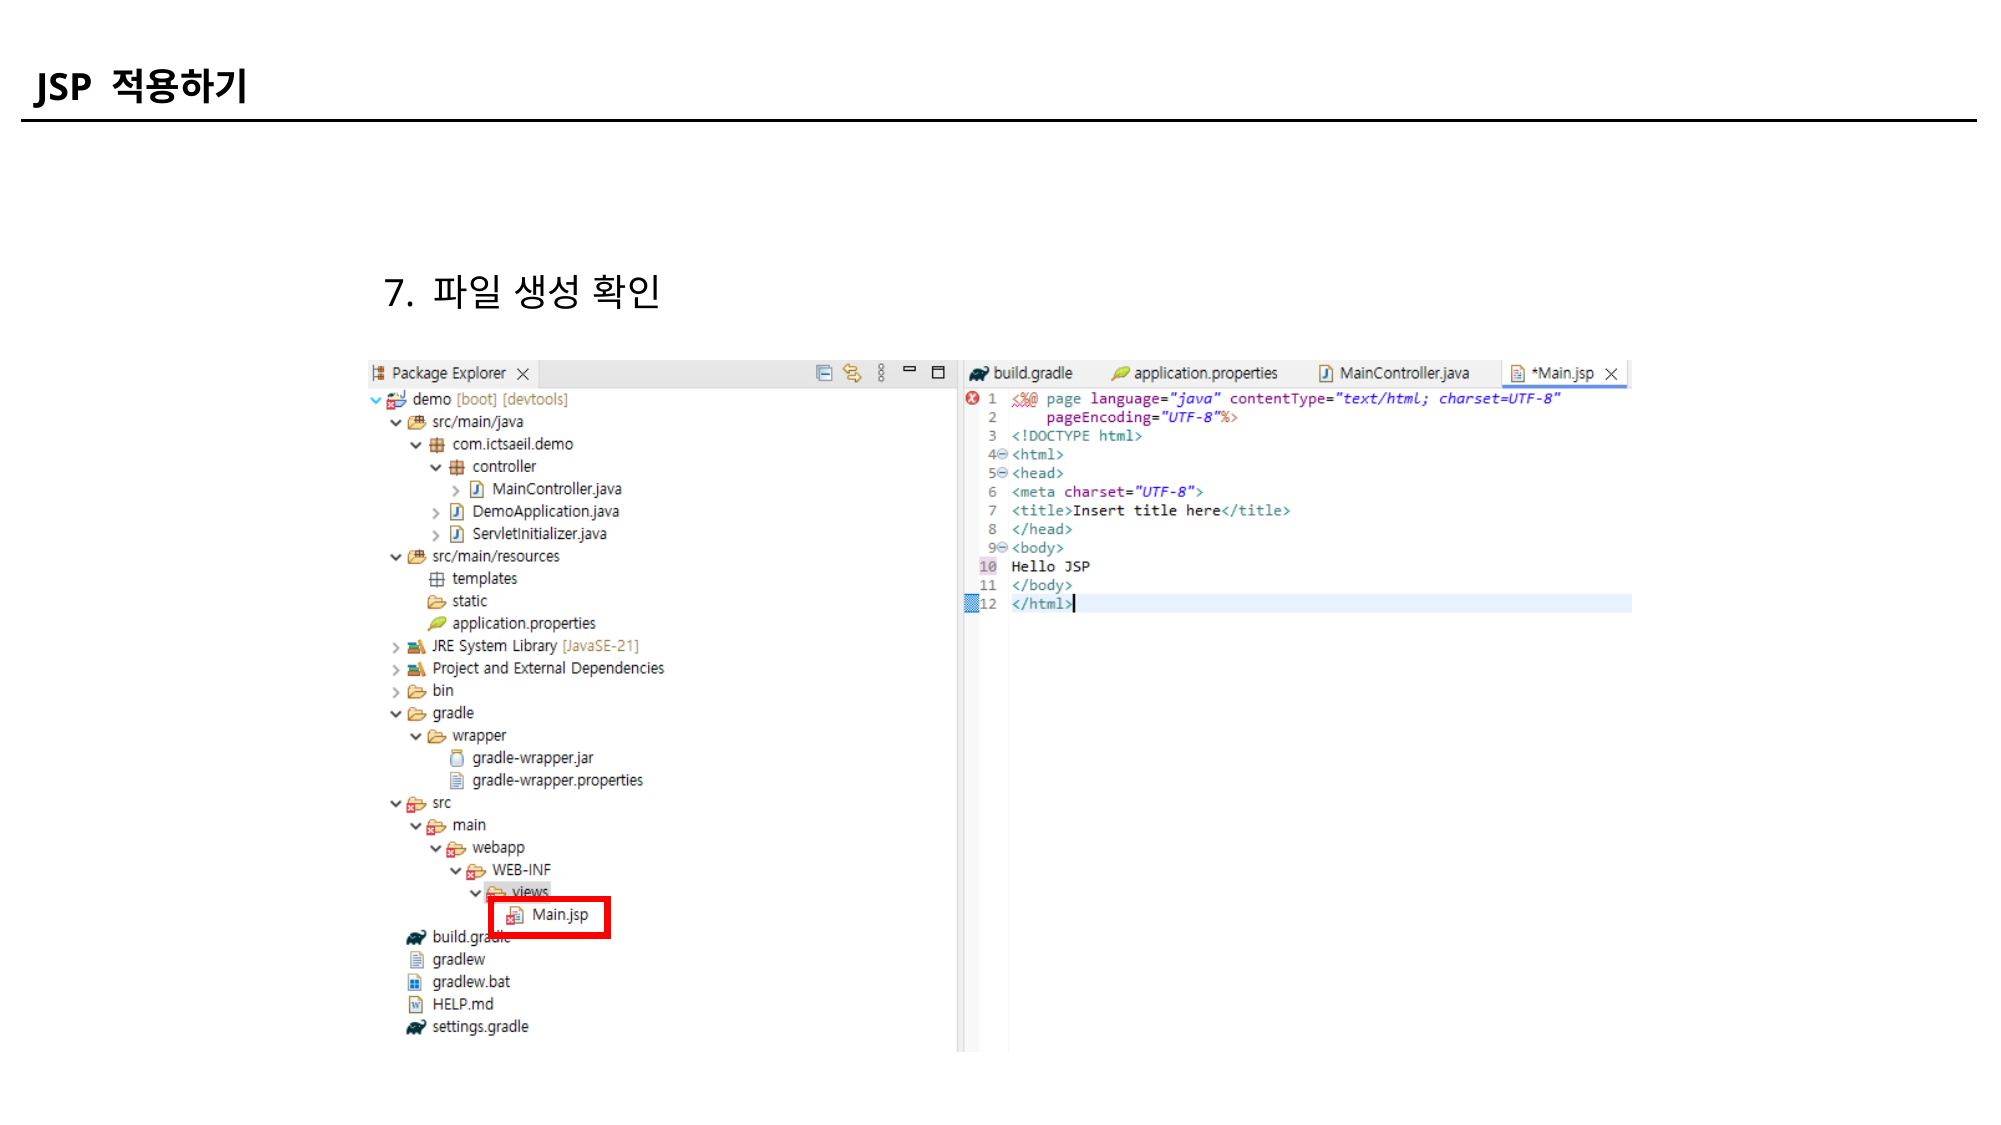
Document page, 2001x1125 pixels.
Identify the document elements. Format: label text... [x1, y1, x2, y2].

picture [368, 360, 1632, 1052]
text_box 7. 파일 생성 확인 [368, 261, 1444, 322]
text_box JSP 적용하기 [21, 55, 1978, 116]
